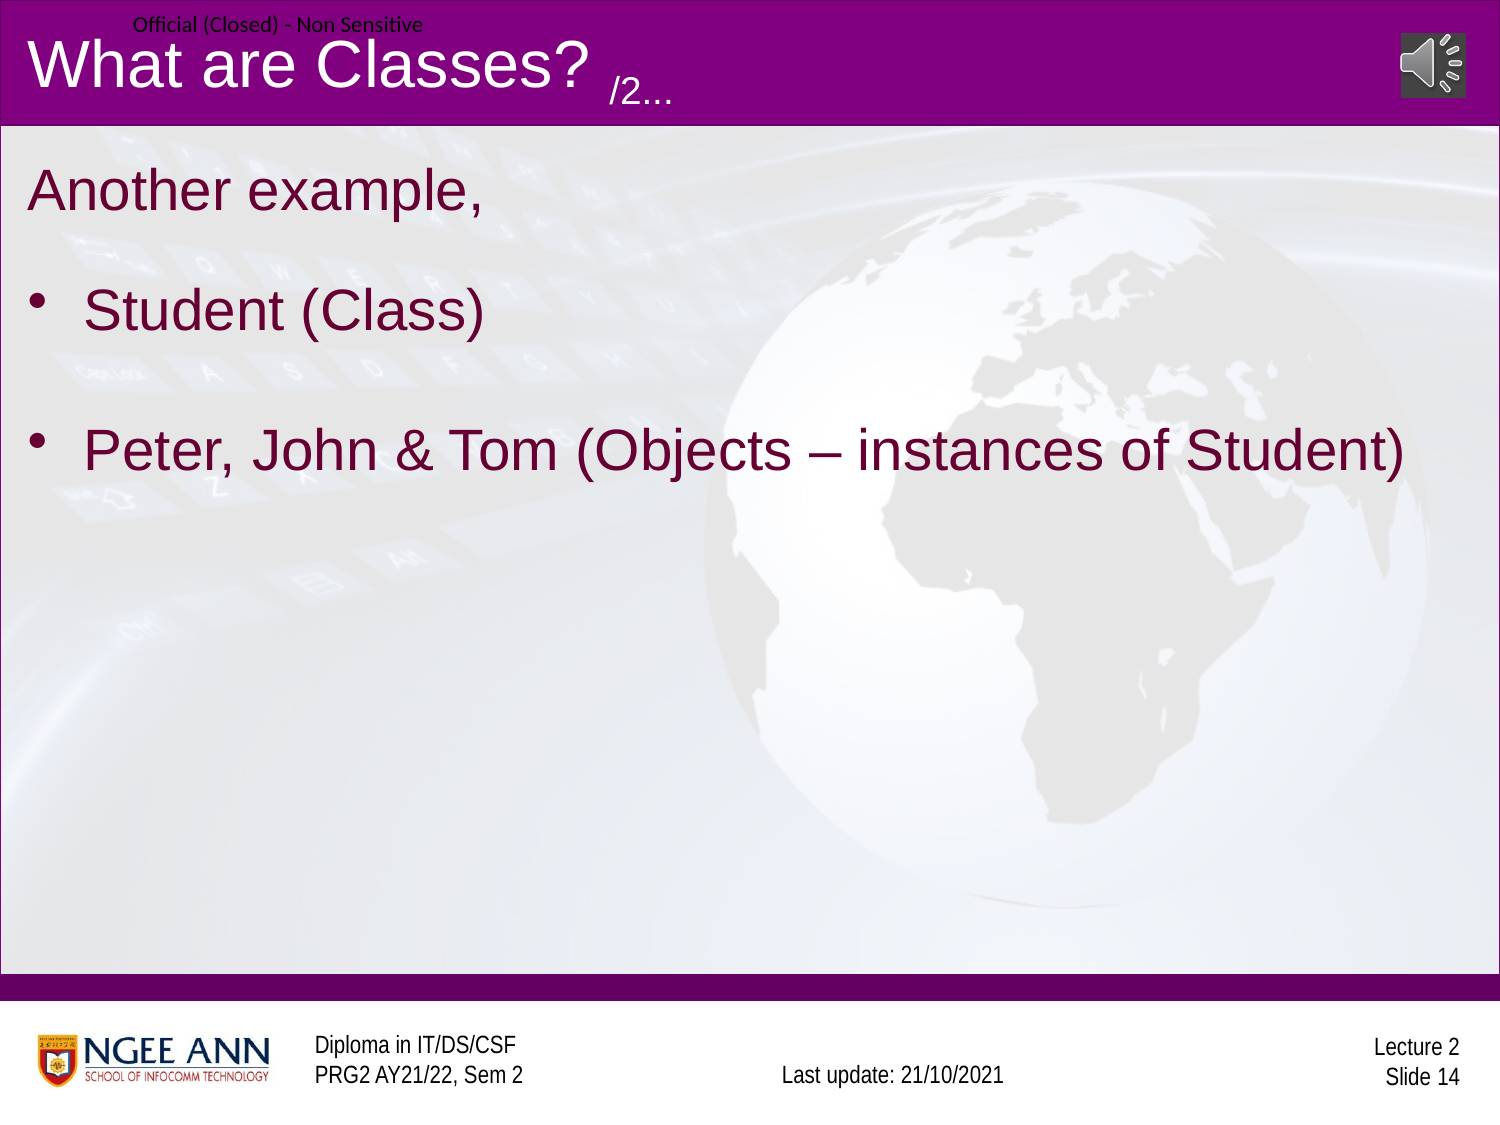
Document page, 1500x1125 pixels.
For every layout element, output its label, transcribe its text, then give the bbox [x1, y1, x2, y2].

title What are Classes? /2... [12, 19, 1488, 113]
picture [1399, 31, 1467, 99]
list Another example, Student (Class) Peter, John & Tom (Objects – instances of Student) [12, 144, 1488, 963]
picture [12, 1012, 294, 1109]
